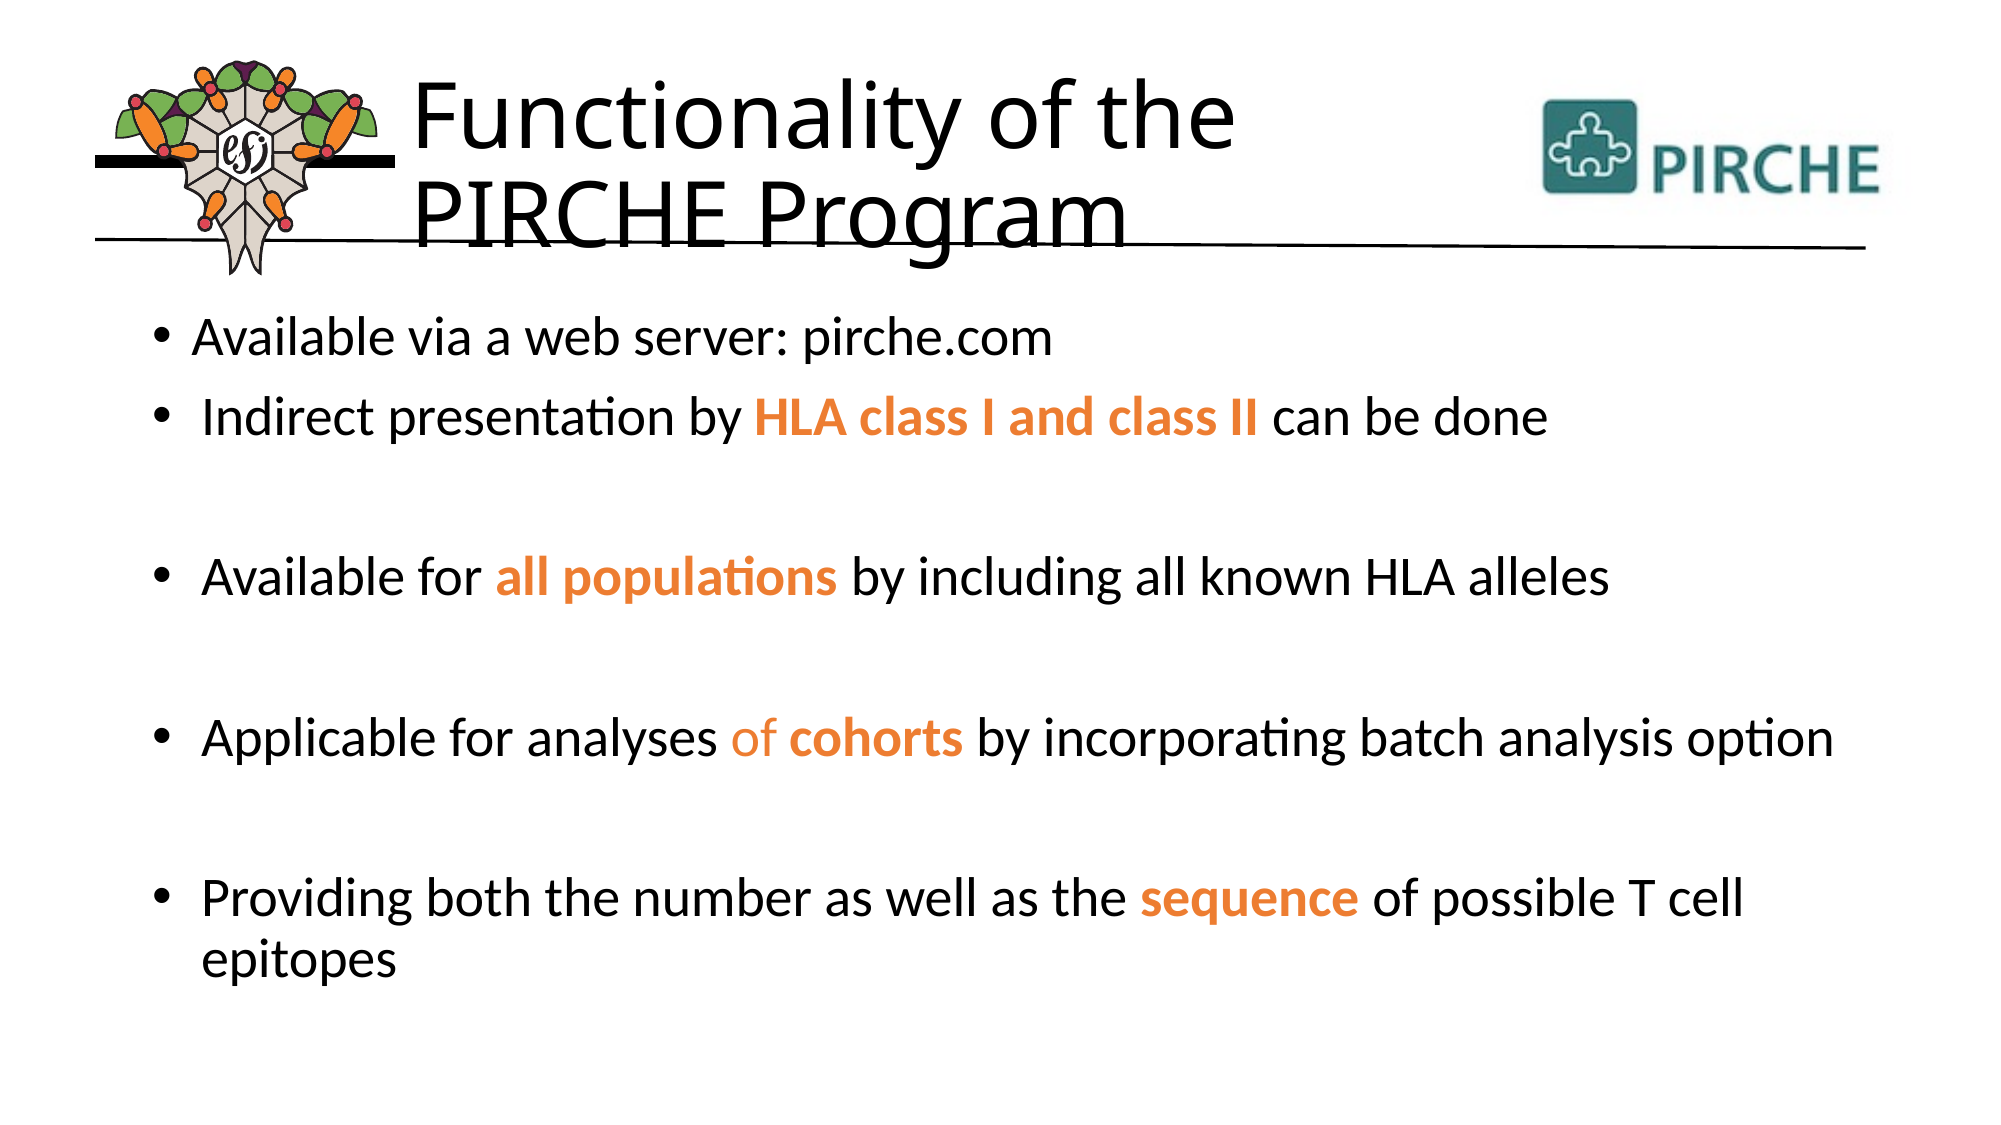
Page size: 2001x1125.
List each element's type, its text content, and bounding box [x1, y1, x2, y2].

title Functionality of the PIRCHE Program [395, 59, 1863, 278]
picture [1496, 75, 1977, 218]
list Available via a web server: pirche.com Indirect presentation by HLA class I and class II can be done Available for all populations by including all known HLA alleles Applicable for analyses of cohorts by incorporating batch analysis option Providing both the number as well as the sequence of possible T cell epitopes [137, 299, 1863, 1014]
